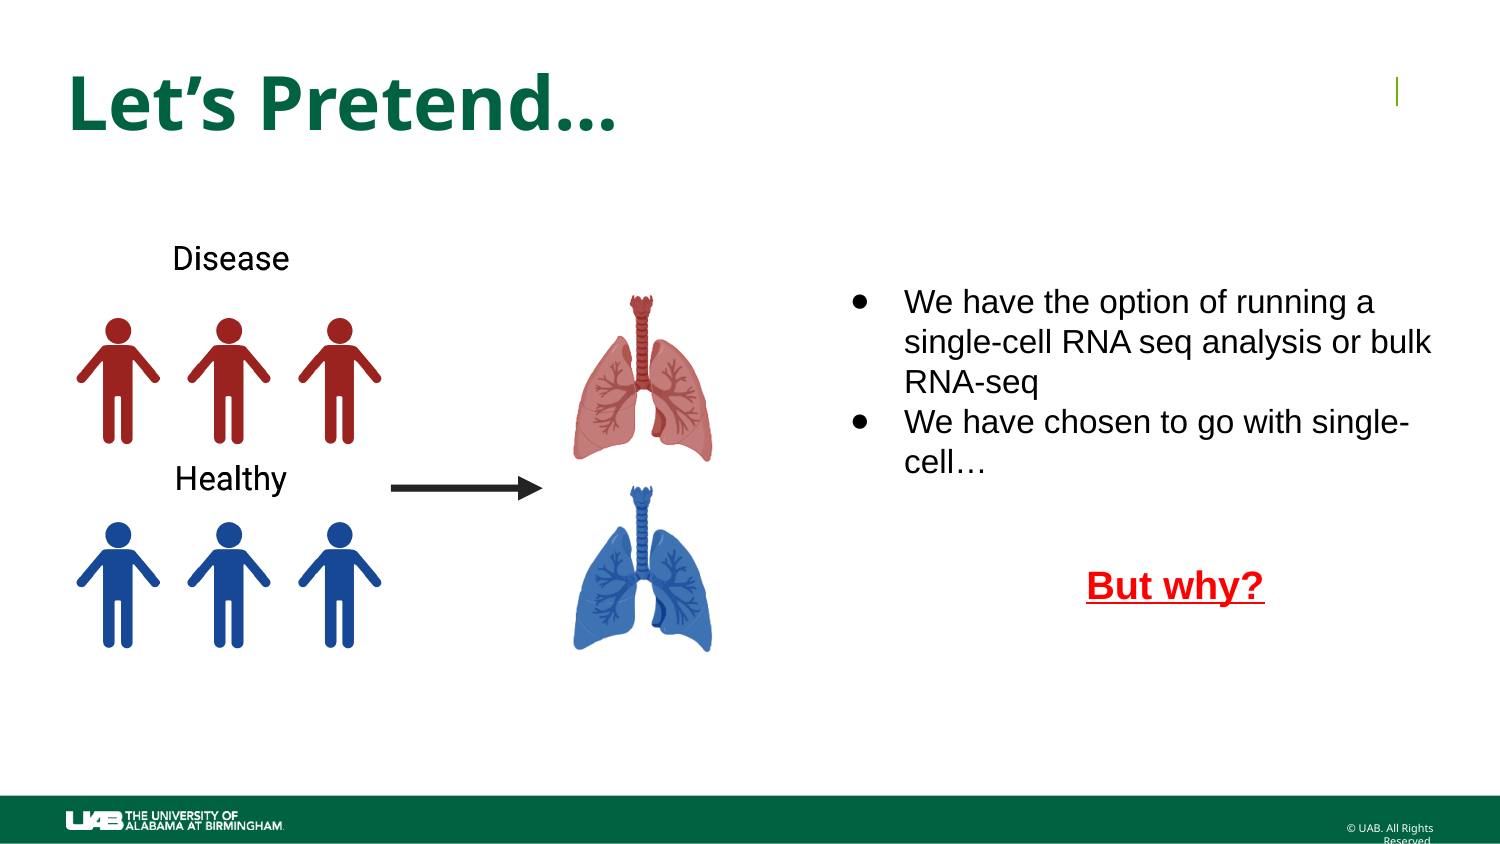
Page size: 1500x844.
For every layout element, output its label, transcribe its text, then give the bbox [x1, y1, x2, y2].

title Let’s Pretend… [65, 58, 1375, 154]
picture [66, 811, 284, 830]
picture [40, 202, 751, 677]
text_box We have the option of running a single-cell RNA seq analysis or bulk RNA-seq We have chosen to go with single-cell… But why? [814, 265, 1462, 623]
